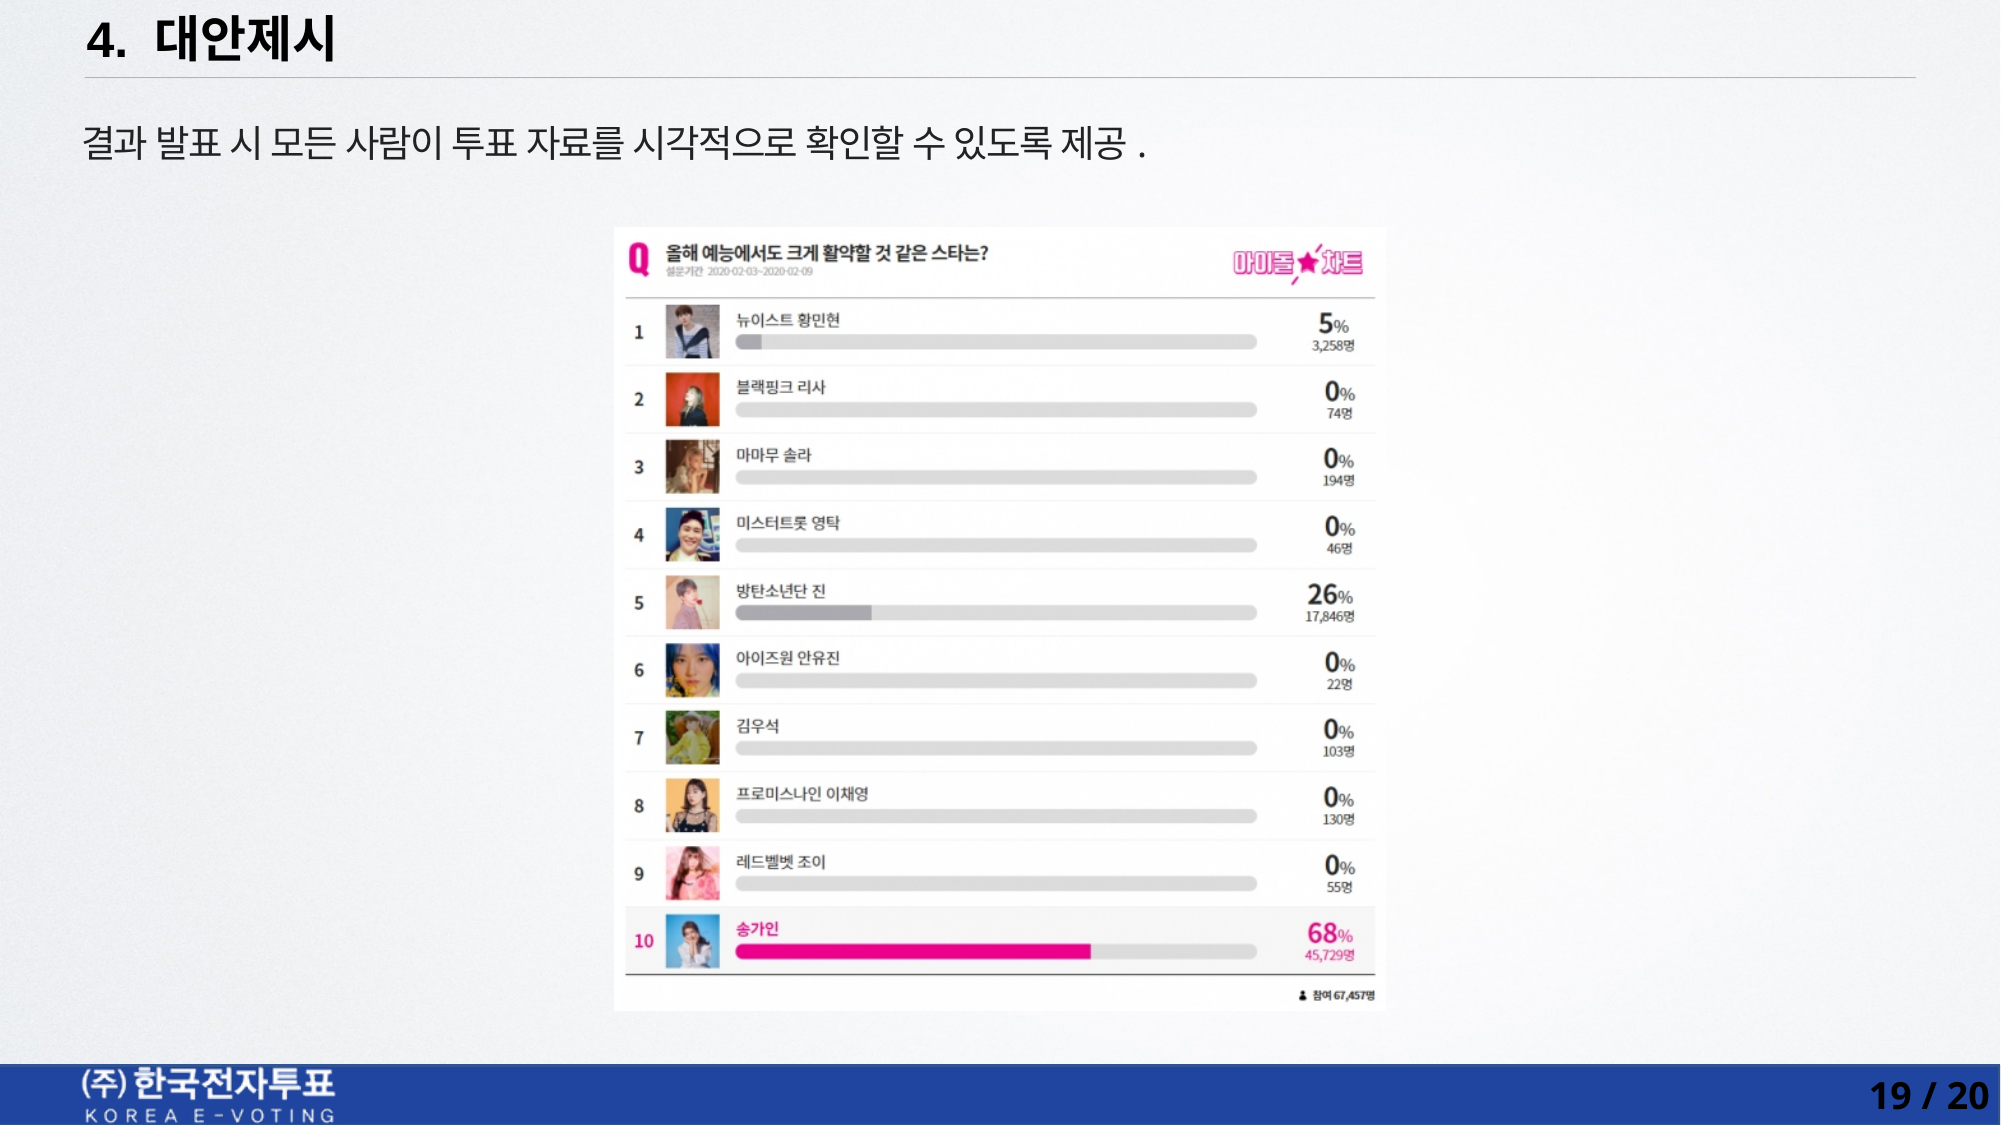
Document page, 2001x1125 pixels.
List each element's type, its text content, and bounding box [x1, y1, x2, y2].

picture [0, 0, 2001, 1125]
picture [73, 1065, 345, 1125]
text_box 4. 대안제시 [71, 0, 354, 75]
text_box 결과 발표 시 모든 사람이 투표 자료를 시각적으로 확인할 수 있도록 제공. [66, 109, 1642, 173]
text_box 19 / 20 [1854, 1064, 2000, 1125]
